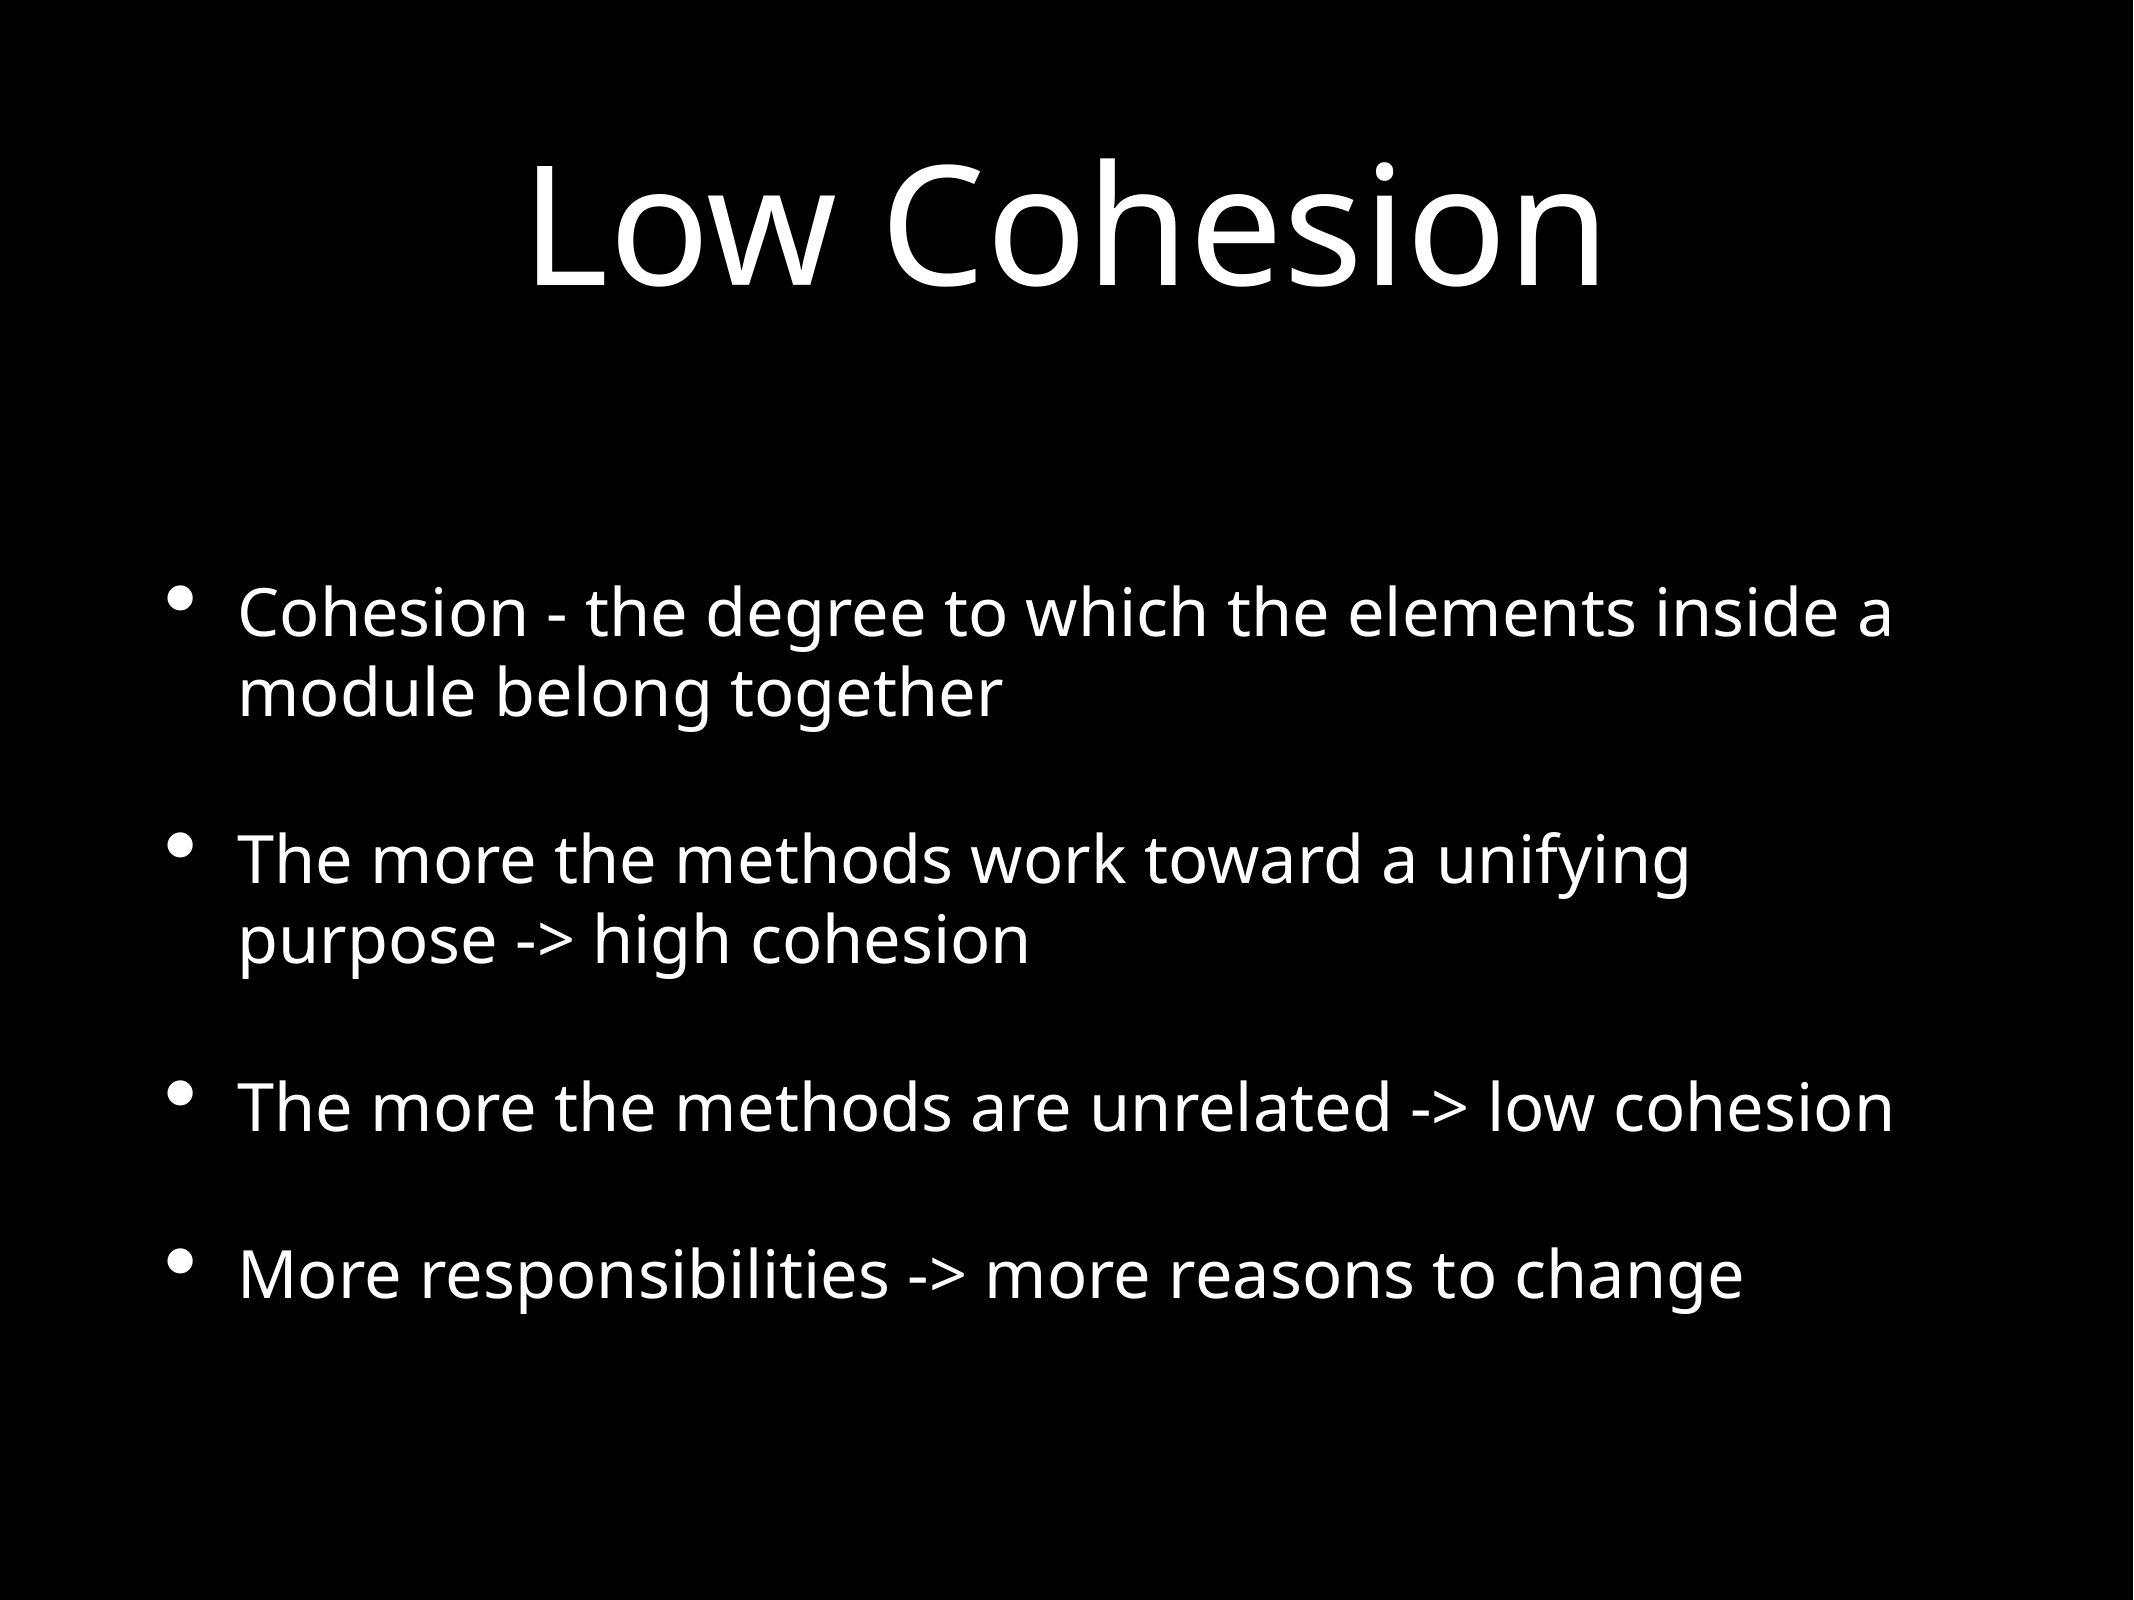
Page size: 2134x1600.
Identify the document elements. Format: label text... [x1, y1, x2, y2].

list Cohesion - the degree to which the elements inside a module belong together The more the methods work toward a unifying purpose -> high cohesion The more the methods are unrelated -> low cohesion More responsibilities -> more reasons to change [155, 424, 1978, 1457]
title Low Cohesion [155, 41, 1978, 397]
